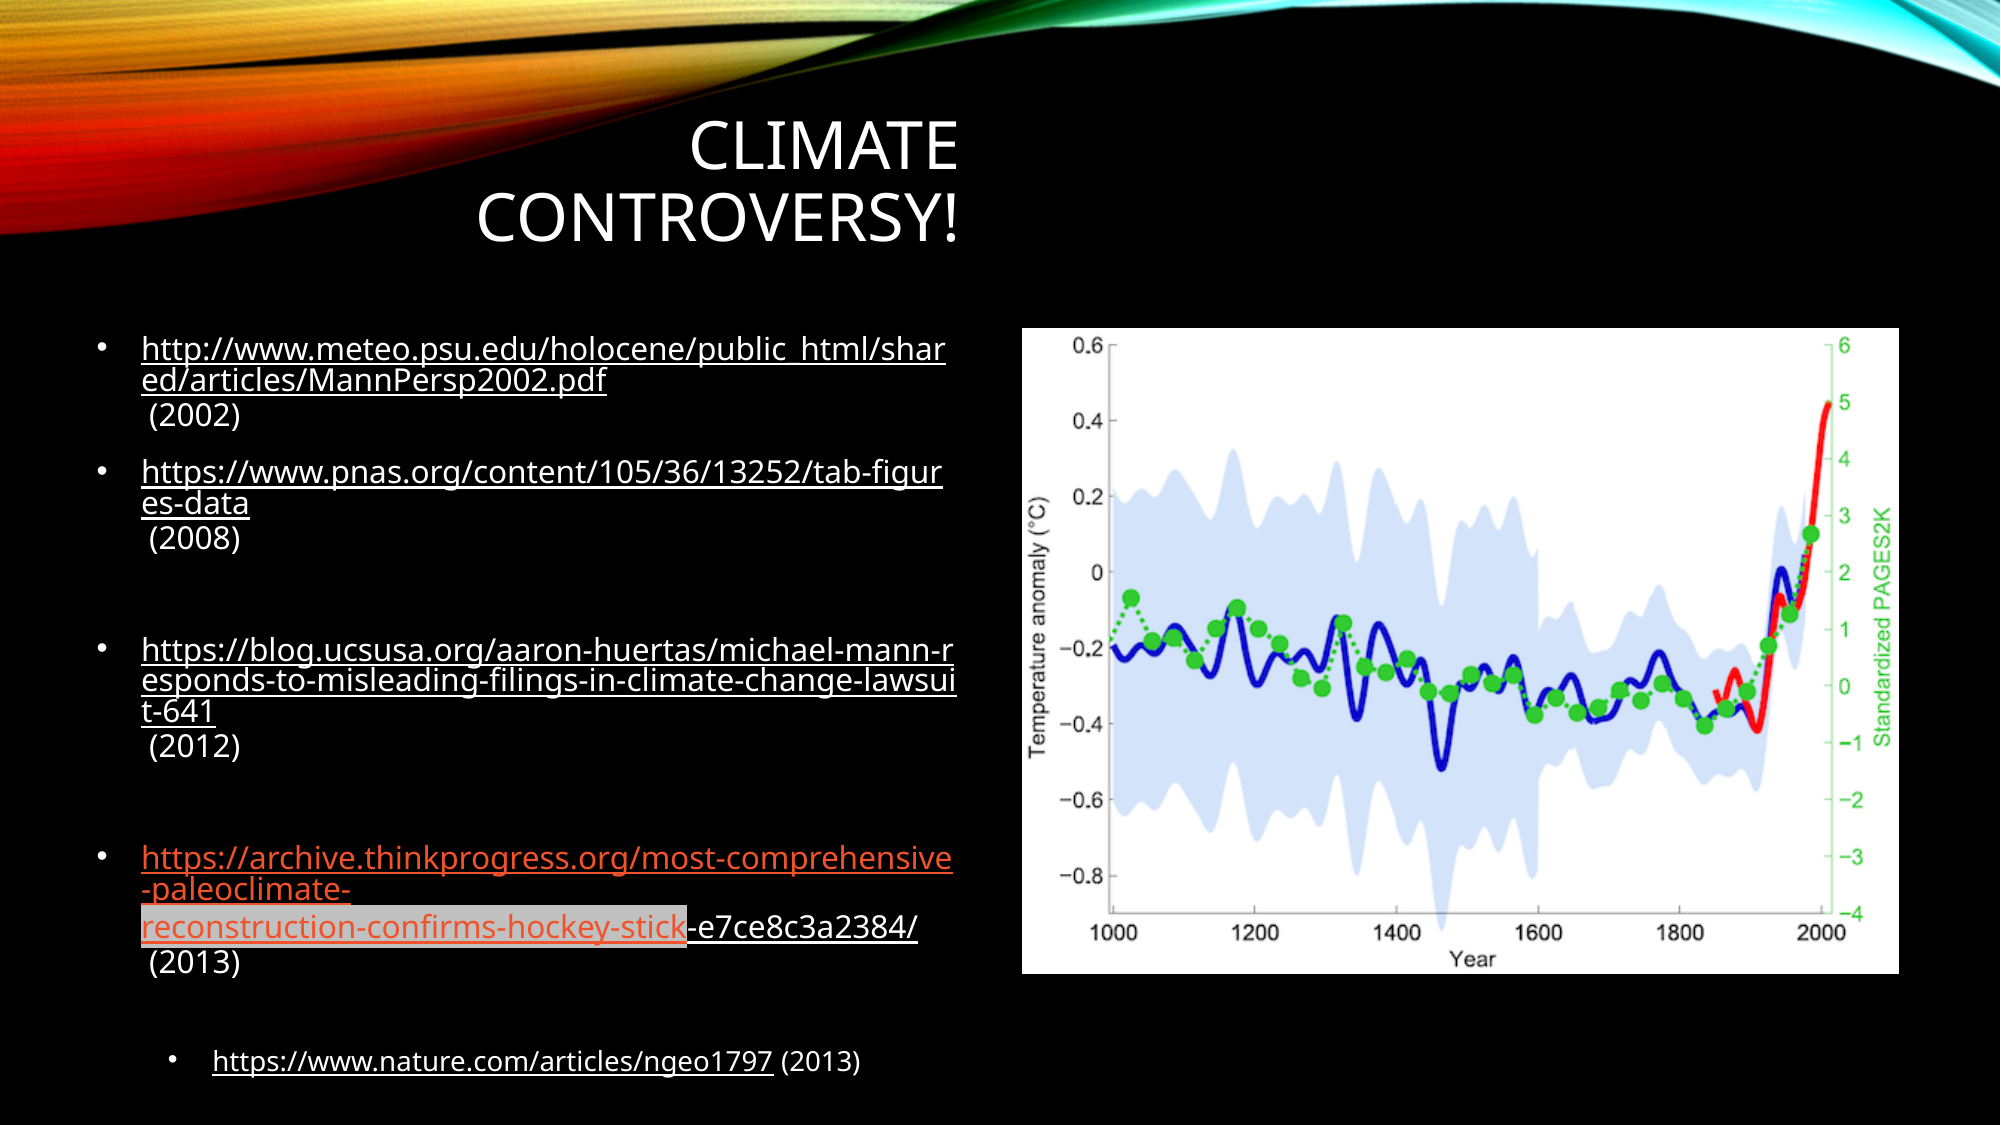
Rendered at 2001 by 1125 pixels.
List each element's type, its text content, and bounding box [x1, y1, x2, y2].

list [1022, 328, 1899, 974]
list http://www.meteo.psu.edu/holocene/public_html/shared/articles/MannPersp2002.pdf (2002) https://www.pnas.org/content/105/36/13252/tab-figures-data (2008) https://blog.ucsusa.org/aaron-huertas/michael-mann-responds-to-misleading-filings-in-climate-change-lawsuit-641 (2012) https://archive.thinkprogress.org/most-comprehensive-paleoclimate-reconstruction-confirms-hockey-stick-e7ce8c3a2384/ (2013) https://www.nature.com/articles/ngeo1797 (2013) https://www.ncdc.noaa.gov/paleo-search/study/14188 (2013) [81, 321, 975, 1067]
picture [0, 0, 2000, 237]
title Climate Controversy! [152, 103, 976, 264]
